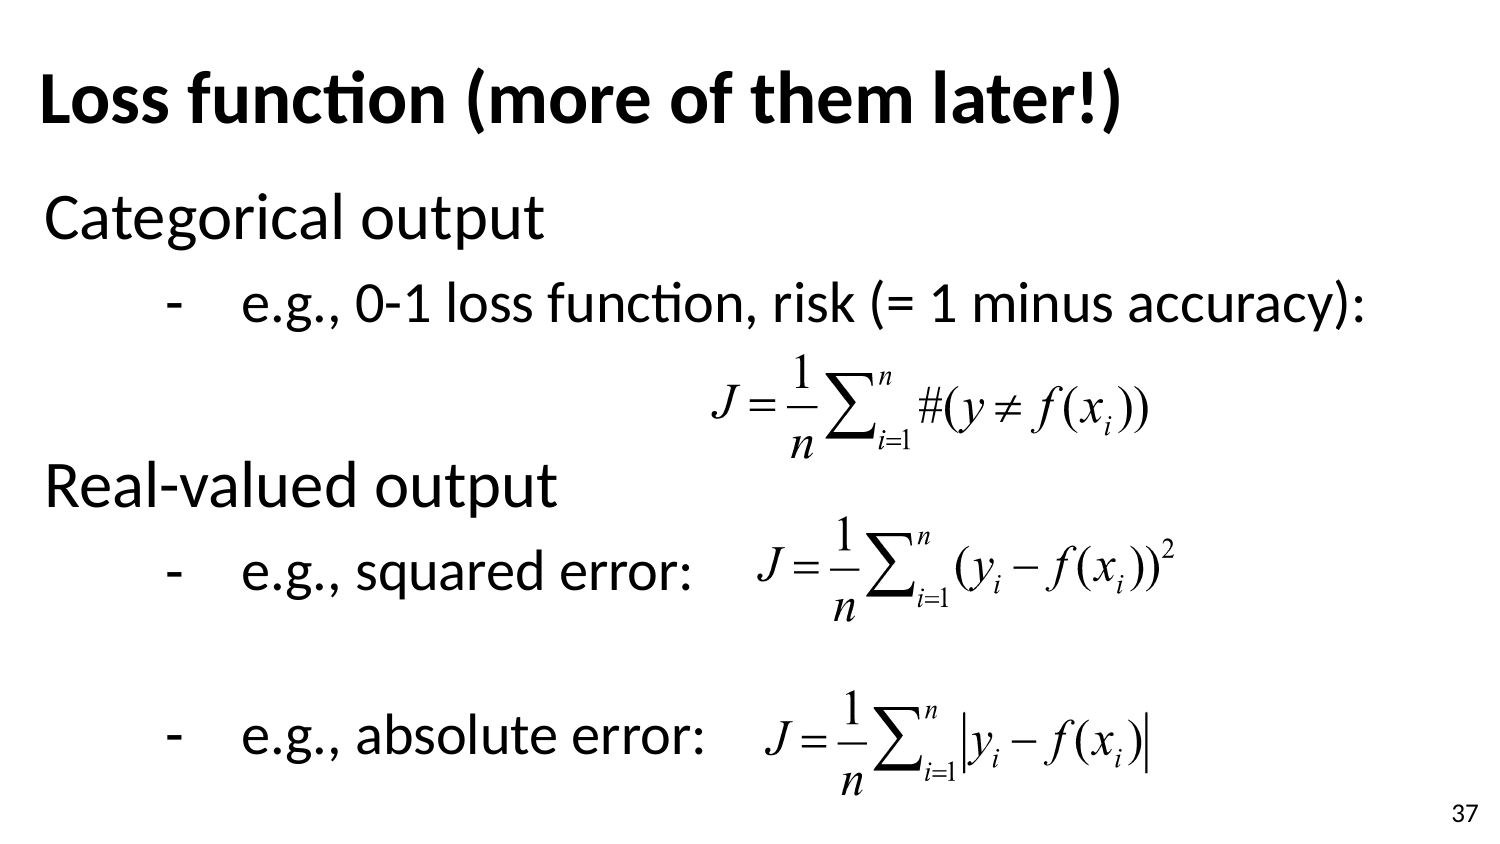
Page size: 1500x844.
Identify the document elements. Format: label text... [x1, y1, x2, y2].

picture [749, 501, 1181, 625]
title Loss function (more of them later!) [24, 37, 1388, 150]
list Categorical output e.g., 0-1 loss function, risk (= 1 minus accuracy): Real-valued output e.g., squared error: e.g., absolute error: [29, 165, 1392, 784]
slide_number ‹#› [1403, 779, 1494, 844]
picture [758, 675, 1150, 799]
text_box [704, 338, 1150, 463]
